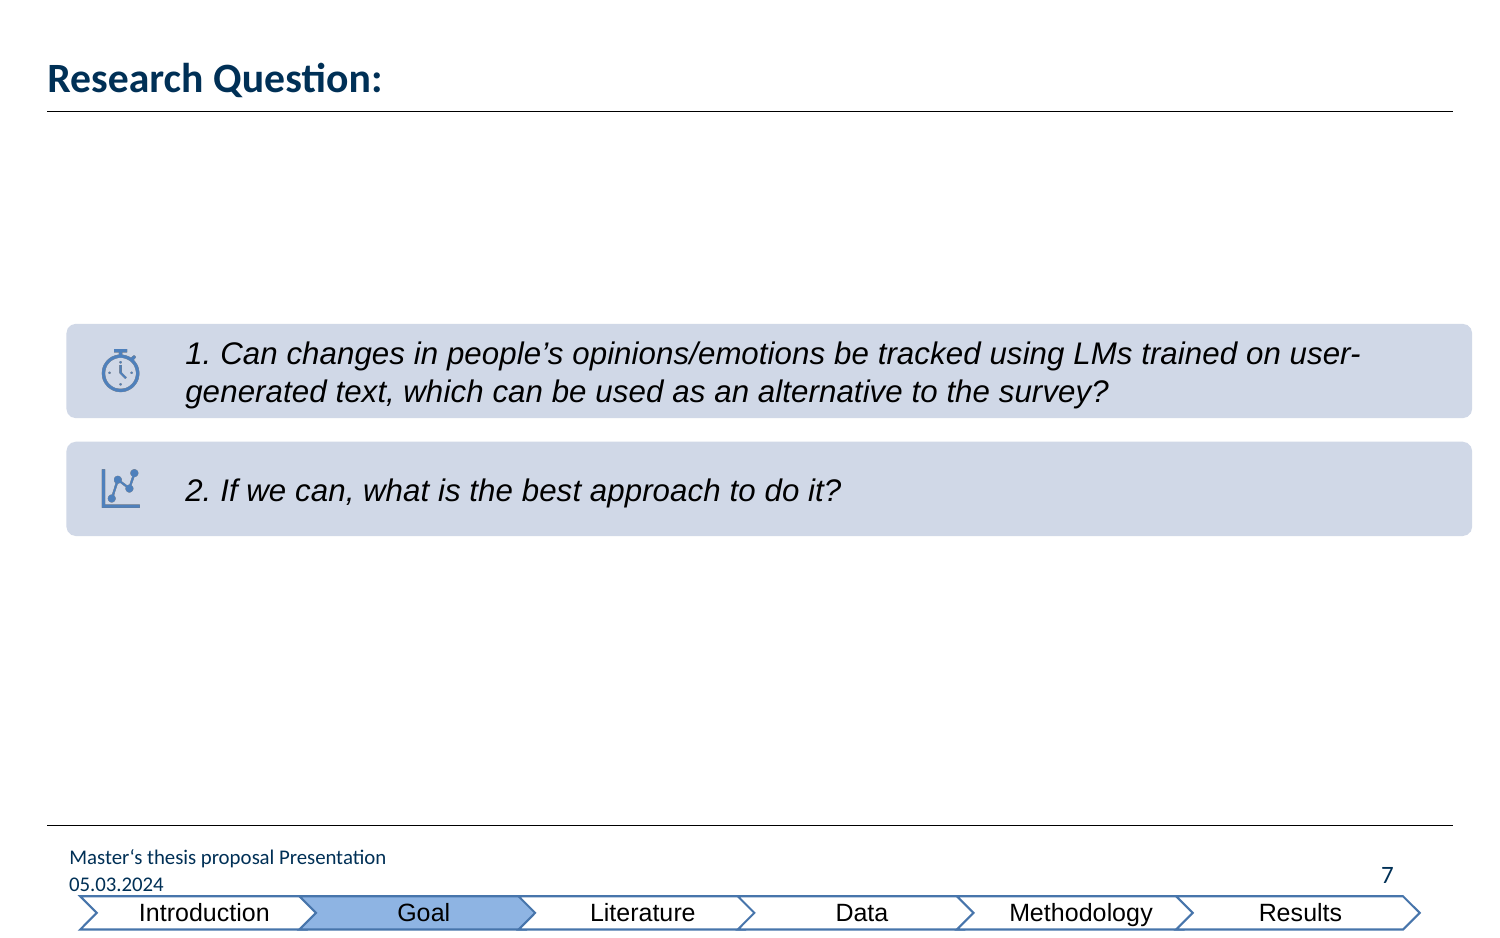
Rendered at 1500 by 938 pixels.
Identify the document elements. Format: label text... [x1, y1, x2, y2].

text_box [79, 896, 1421, 930]
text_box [66, 272, 1473, 588]
title Research Question: [47, 27, 1453, 102]
